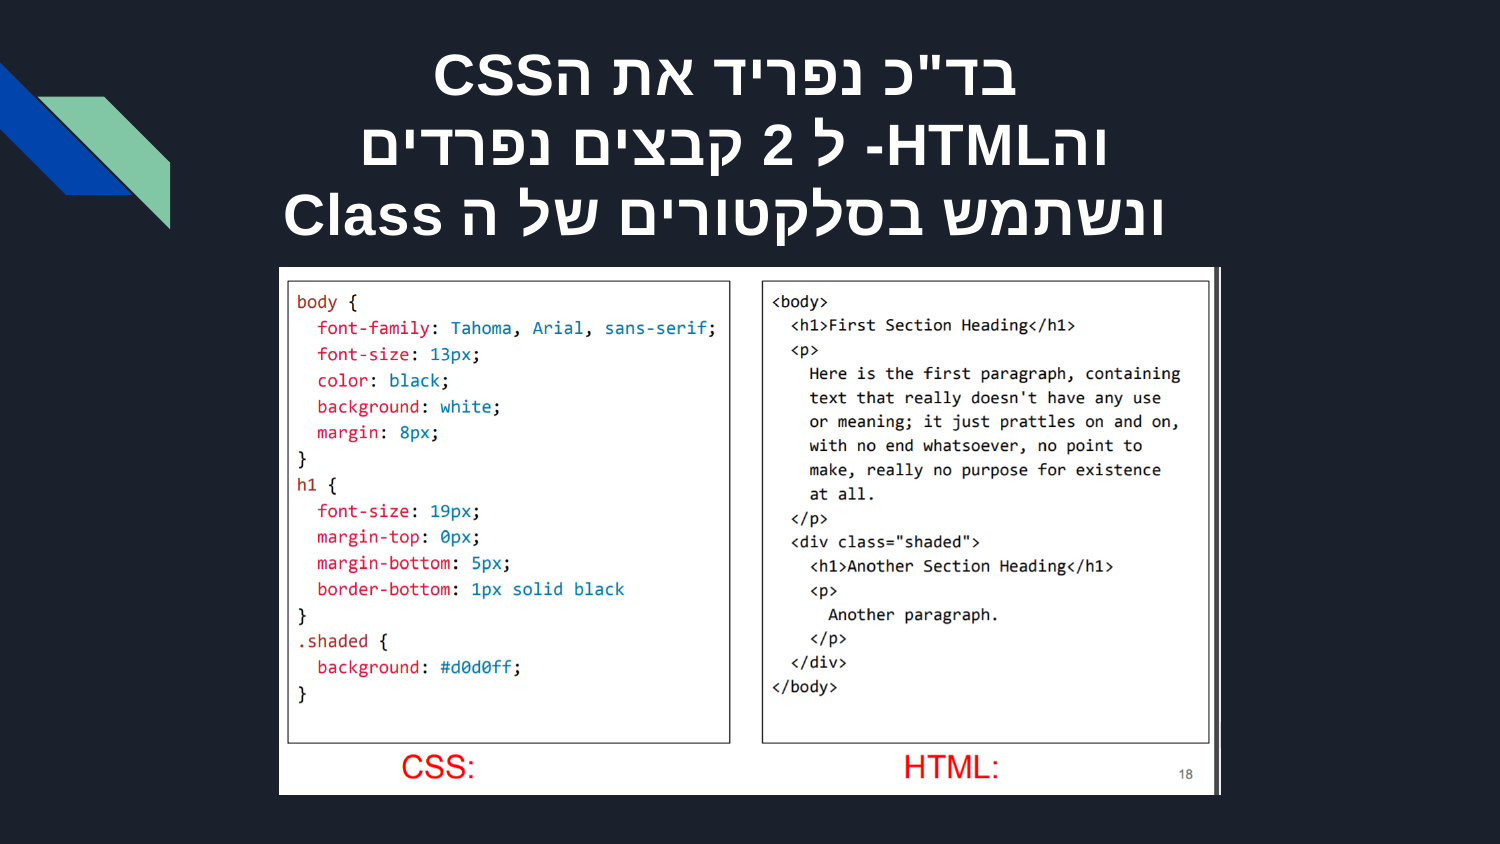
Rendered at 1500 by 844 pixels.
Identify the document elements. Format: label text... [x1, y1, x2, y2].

text_box בד"כ נפריד את הCSS והHTML- ל 2 קבצים נפרדים ונשתמש בסלקטורים של ה Class [193, 29, 1260, 255]
picture [278, 267, 1222, 795]
